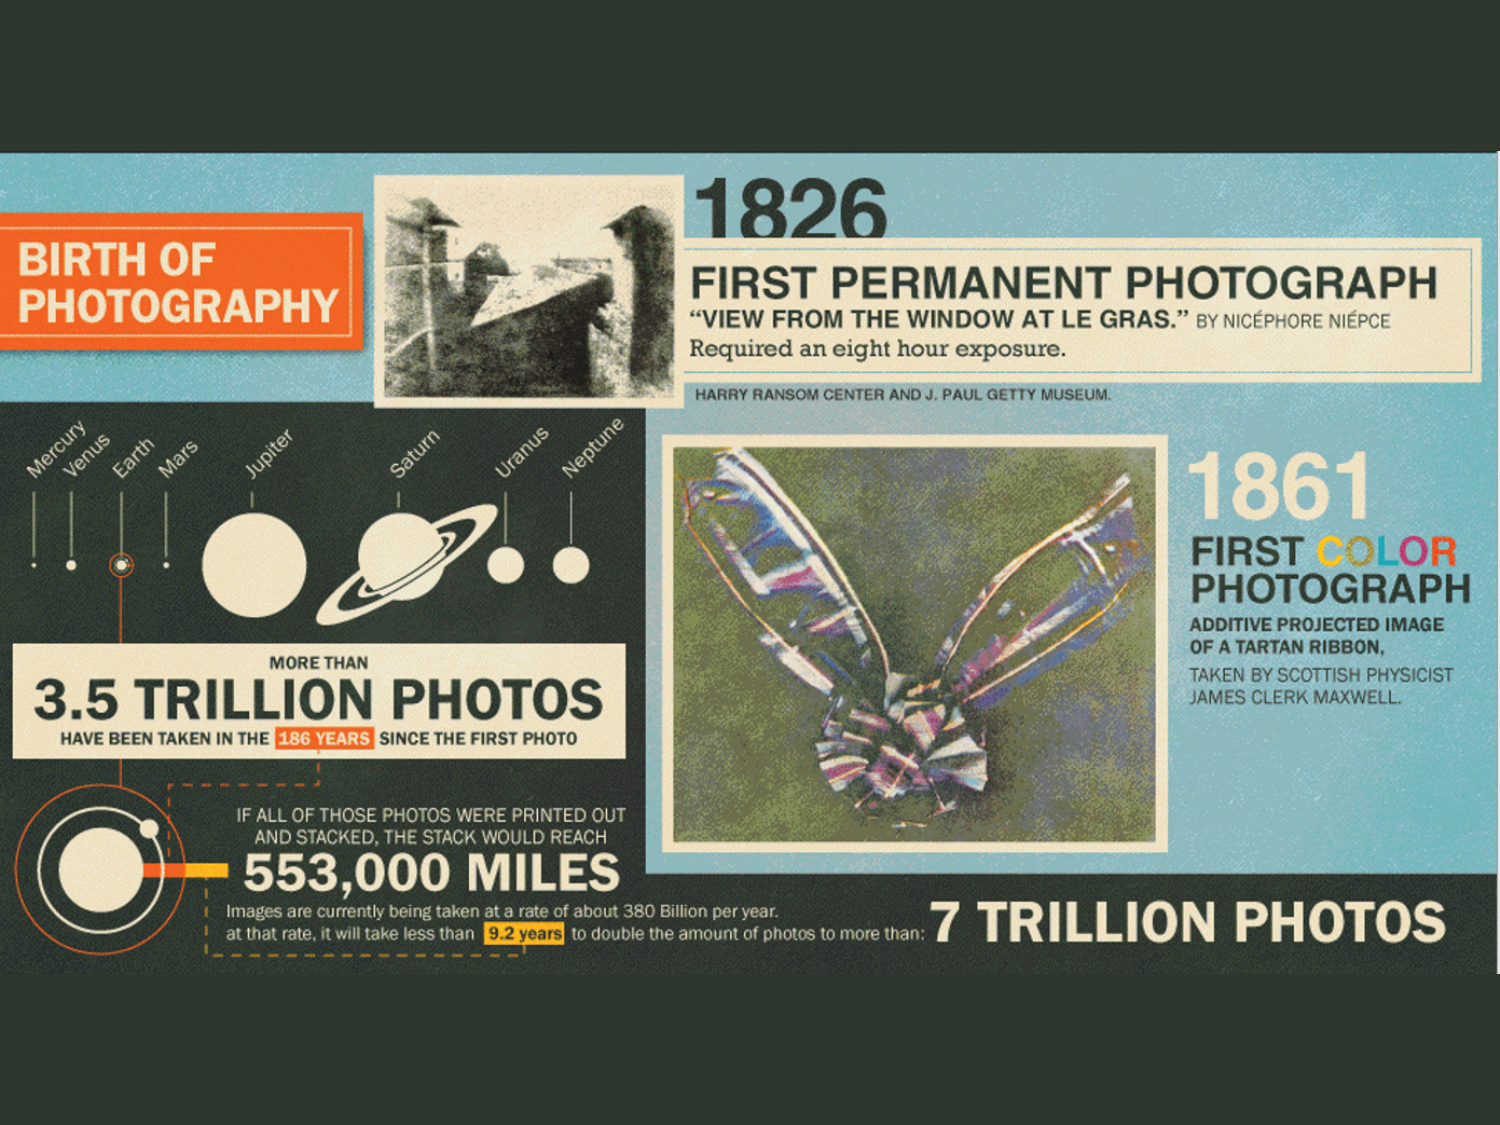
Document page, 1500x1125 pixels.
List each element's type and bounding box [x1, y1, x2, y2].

picture [0, 150, 1500, 975]
